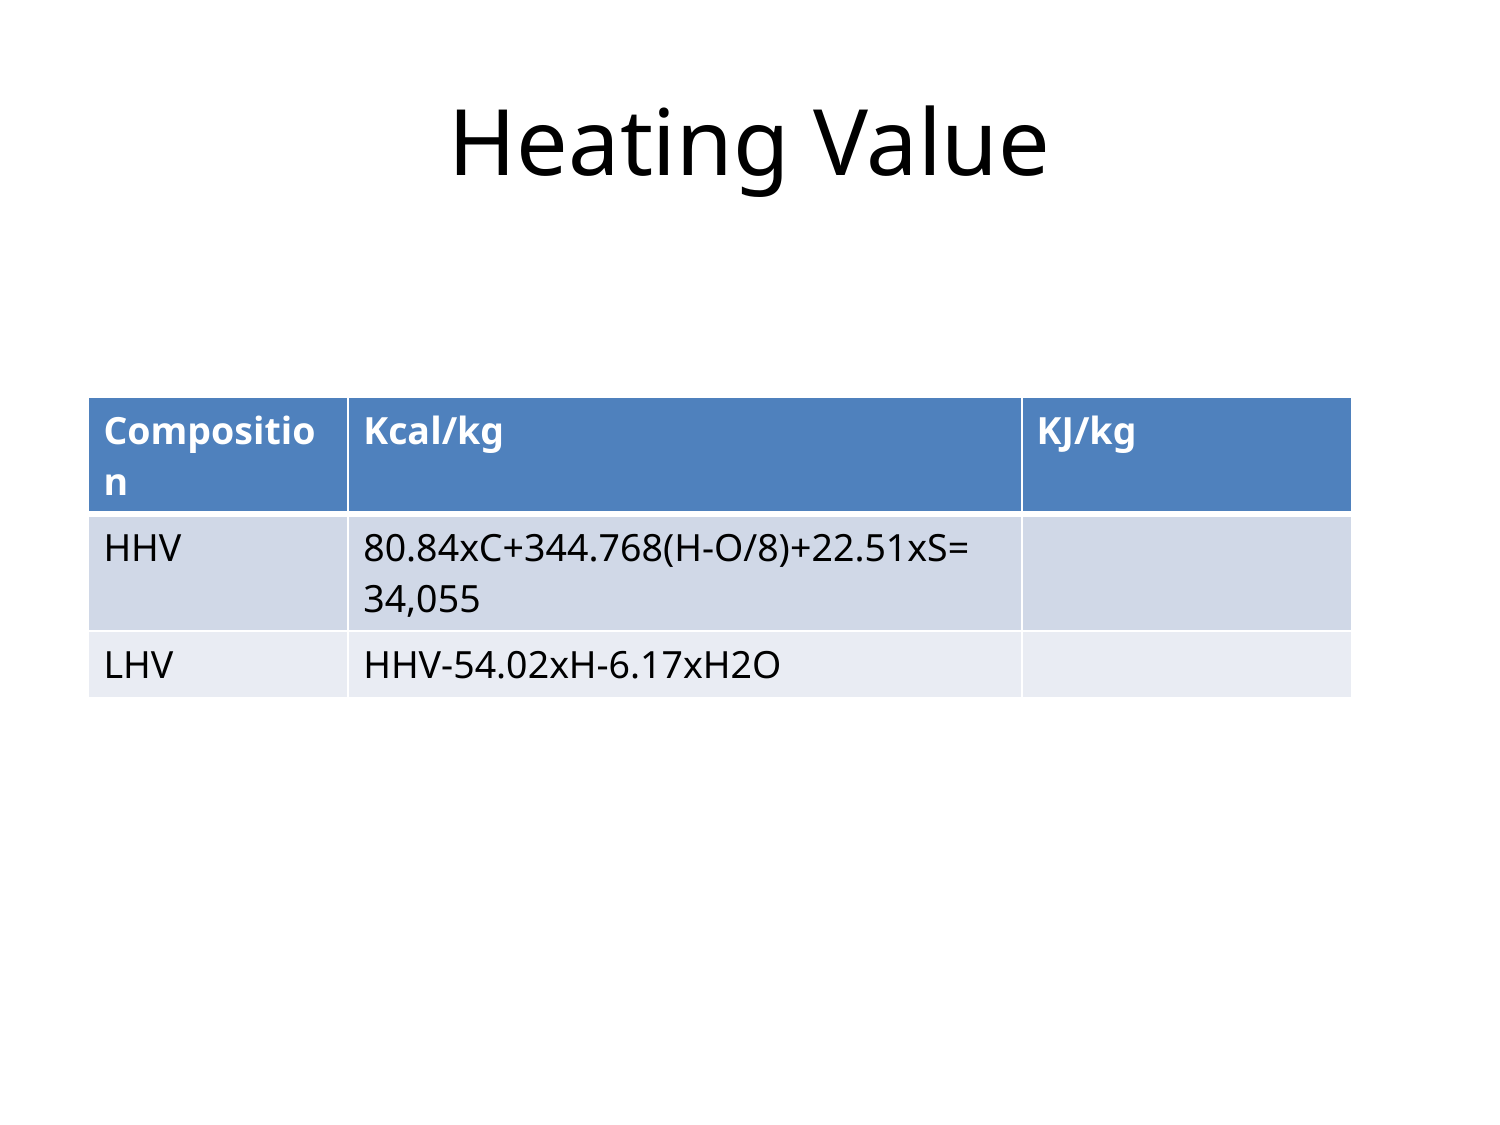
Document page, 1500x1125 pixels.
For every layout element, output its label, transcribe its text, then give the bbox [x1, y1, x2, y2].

table_cell HHV-54.02xH-6.17xH2O [349, 632, 1021, 697]
table_header KJ/kg [1023, 398, 1351, 511]
table_header Composition [89, 398, 347, 511]
table_cell [1023, 517, 1351, 630]
table_cell [1023, 632, 1351, 697]
table_cell LHV [89, 632, 347, 697]
table_header Kcal/kg [349, 398, 1021, 511]
table_cell 80.84xC+344.768(H-O/8)+22.51xS= 34,055 [349, 517, 1021, 630]
table_cell HHV [89, 517, 347, 630]
title Heating Value [75, 45, 1425, 233]
